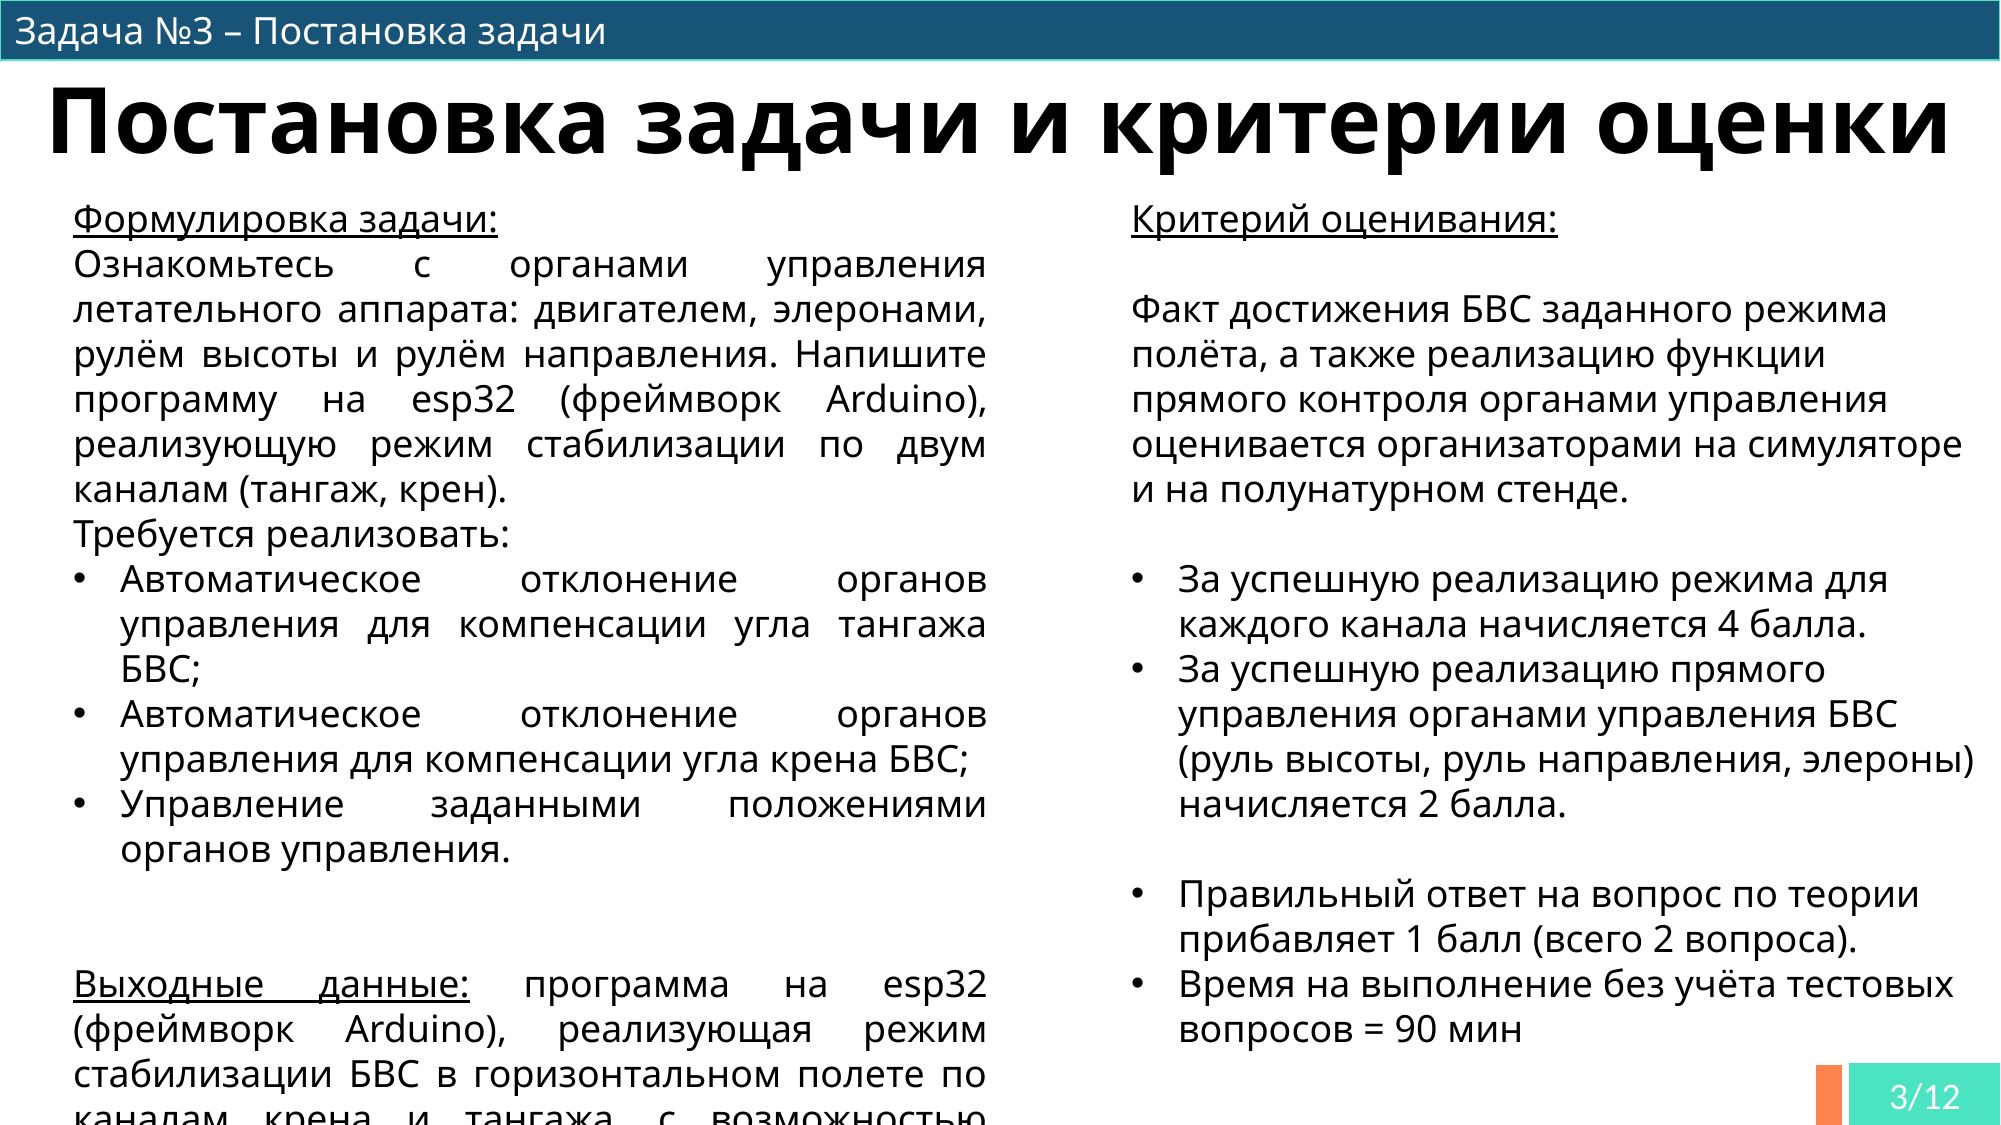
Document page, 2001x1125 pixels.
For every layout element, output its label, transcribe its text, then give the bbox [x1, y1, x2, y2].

text_box Критерий оценивания: Факт достижения БВС заданного режима полёта, а также реализацию функции прямого контроля органами управления оценивается организаторами на симуляторе и на полунатурном стенде. За успешную реализацию режима для каждого канала начисляется 4 балла. За успешную реализацию прямого управления органами управления БВС (руль высоты, руль направления, элероны) начисляется 2 балла. Правильный ответ на вопрос по теории прибавляет 1 балл (всего 2 вопроса). Время на выполнение без учёта тестовых вопросов = 90 мин [1116, 187, 1992, 1058]
text_box Формулировка задачи: Ознакомьтесь с органами управления летательного аппарата: двигателем, элеронами, рулём высоты и рулём направления. Напишите программу на esp32 (фреймворк Arduino), реализующую режим стабилизации по двум каналам (тангаж, крен). Требуется реализовать: Автоматическое отклонение органов управления для компенсации угла тангажа БВС; Автоматическое отклонение органов управления для компенсации угла крена БВС; Управление заданными положениями органов управления. Выходные данные: программа на esp32 (фреймворк Arduino), реализующая режим стабилизации БВС в горизонтальном полете по каналам крена и тангажа, с возможностью прямого управления. [58, 187, 1003, 1125]
text_box [1816, 1065, 1842, 1125]
title Постановка задачи и критерии оценки [0, 61, 2000, 188]
text_box Задача №3 – Постановка задачи [0, 0, 2000, 61]
text_box 3/12 [1849, 1063, 2000, 1125]
